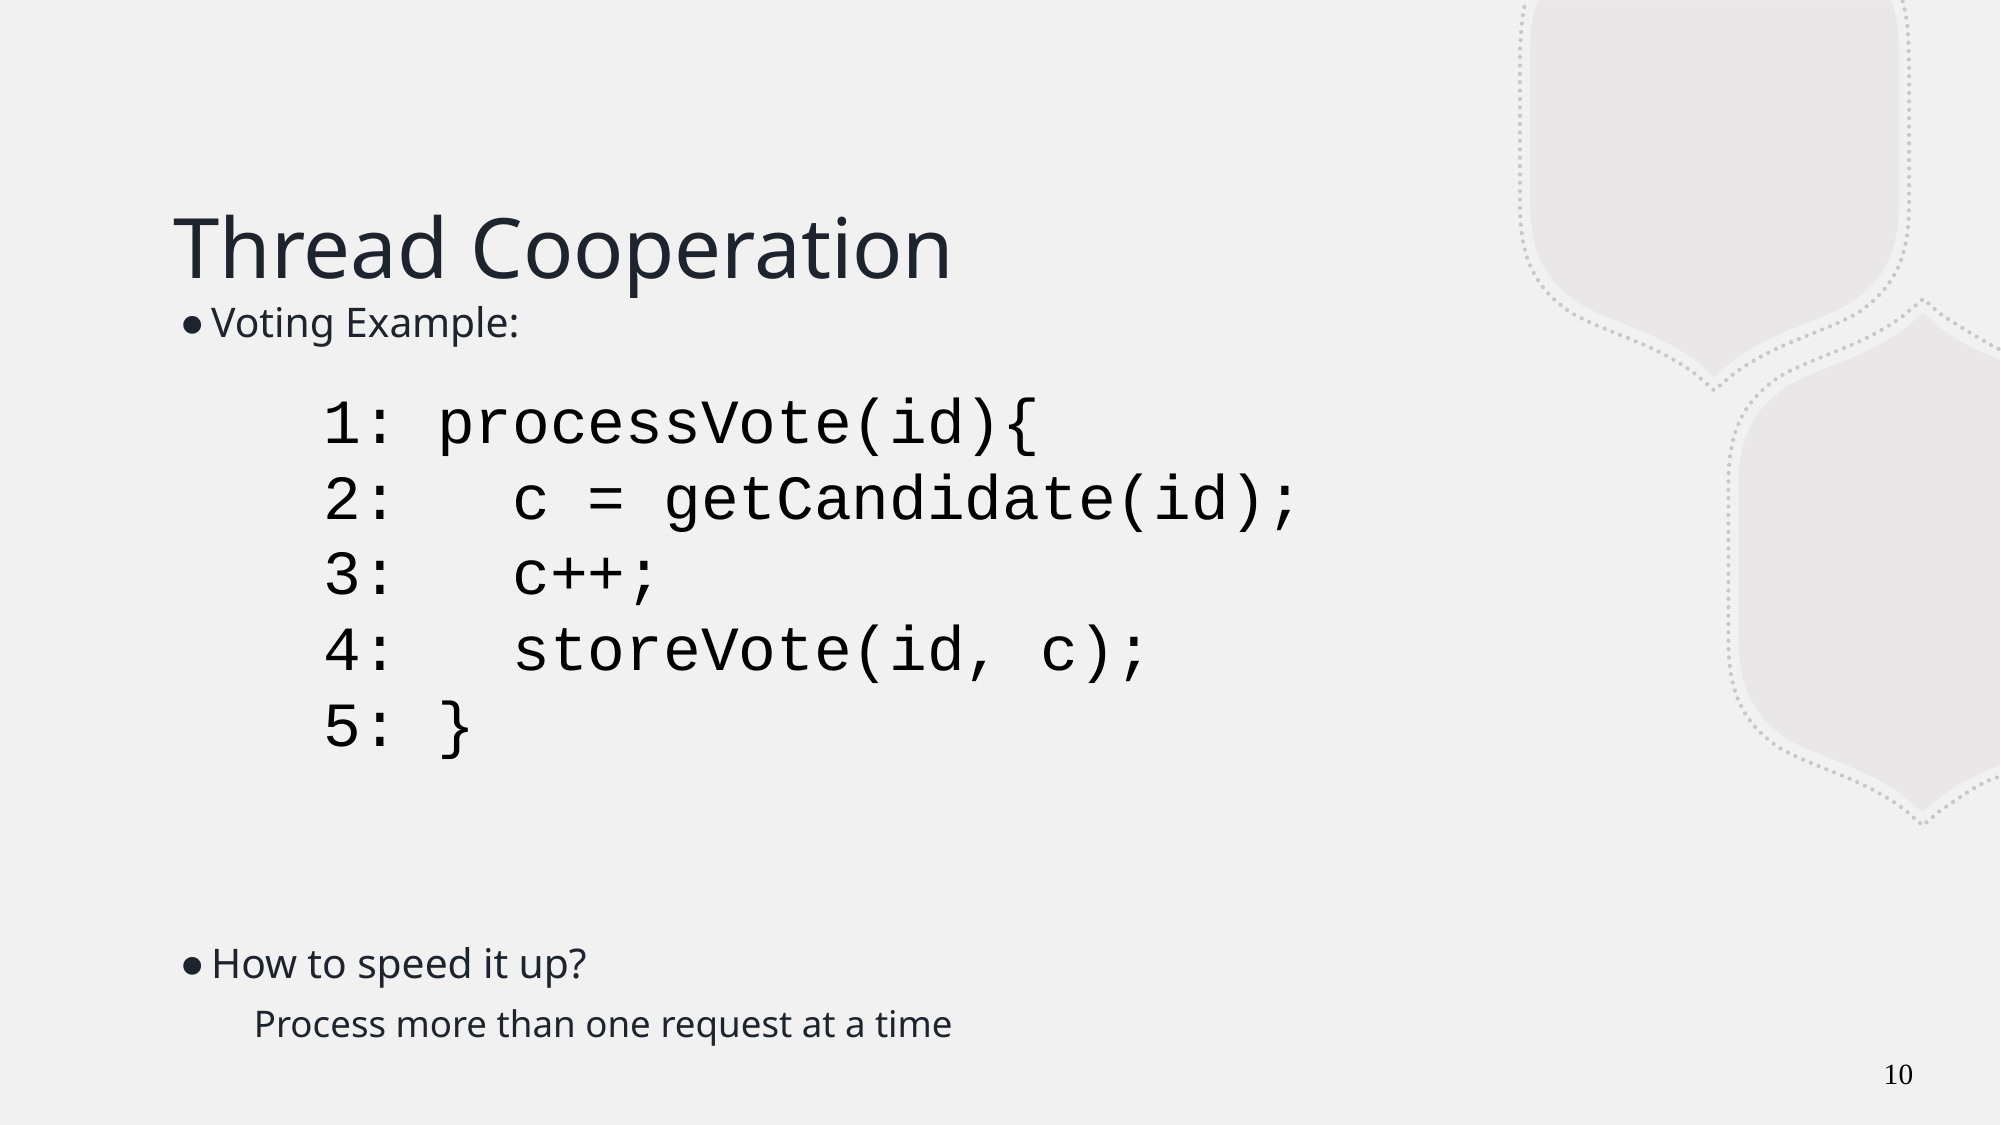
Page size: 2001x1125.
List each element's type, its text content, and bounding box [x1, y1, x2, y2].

slide_number 10 [1843, 1042, 1929, 1103]
text_box 1: processVote(id){ 2: c = getCandidate(id); 3: c++; 4: storeVote(id, c); 5: } [323, 380, 1334, 745]
list Voting Example: How to speed it up? Process more than one request at a time [158, 283, 1304, 1055]
title Thread Cooperation [158, 157, 1648, 332]
